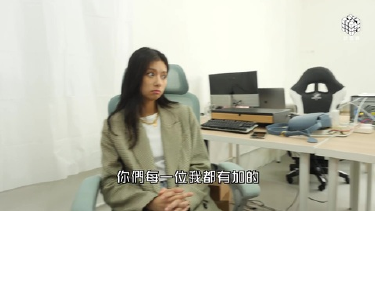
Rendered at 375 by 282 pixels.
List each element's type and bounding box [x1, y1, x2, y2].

picture [0, 0, 375, 212]
